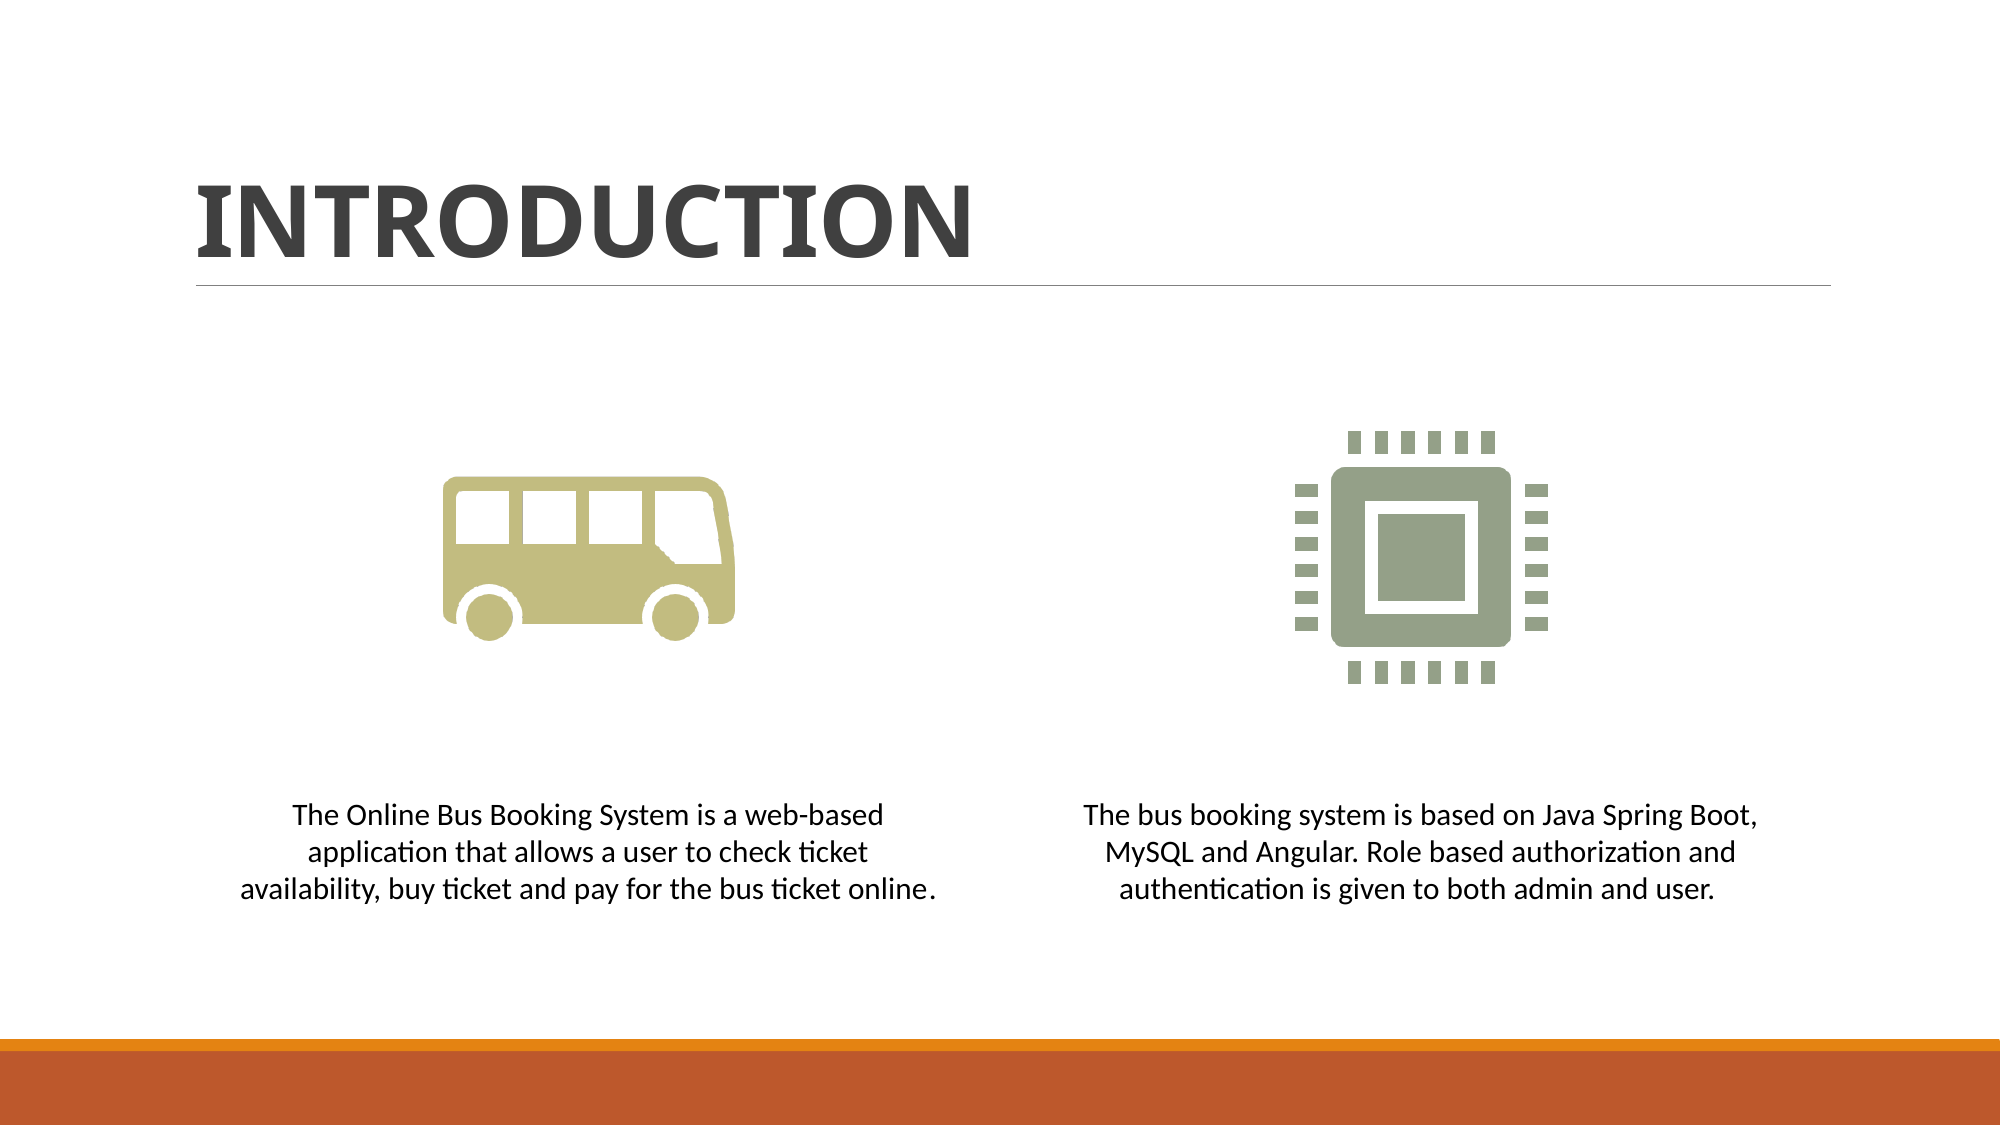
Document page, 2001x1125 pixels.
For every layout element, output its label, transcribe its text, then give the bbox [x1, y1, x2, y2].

text_box [0, 1039, 2000, 1052]
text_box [179, 343, 1831, 966]
text_box [0, 1052, 2000, 1125]
text_box INTRODUCTION [179, 46, 1830, 285]
